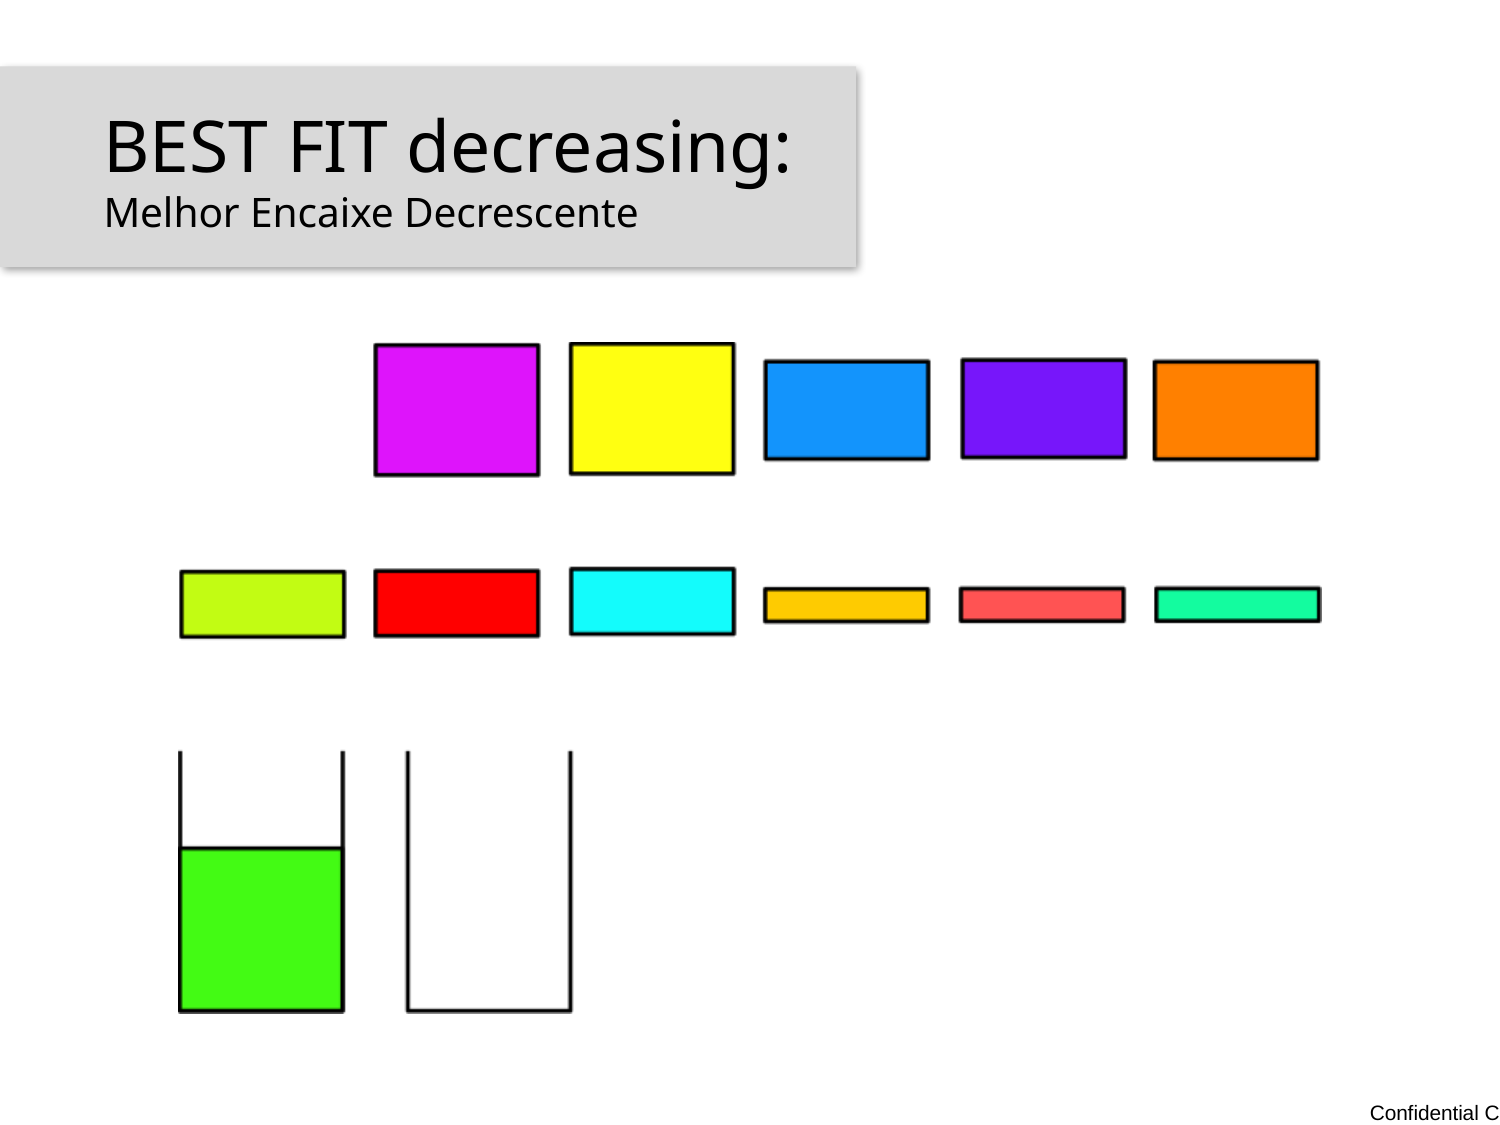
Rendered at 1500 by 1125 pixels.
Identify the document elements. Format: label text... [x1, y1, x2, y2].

text_box BEST FIT decreasing: Melhor Encaixe Decrescente [88, 74, 857, 262]
text_box [0, 64, 858, 269]
picture [178, 341, 1322, 1015]
